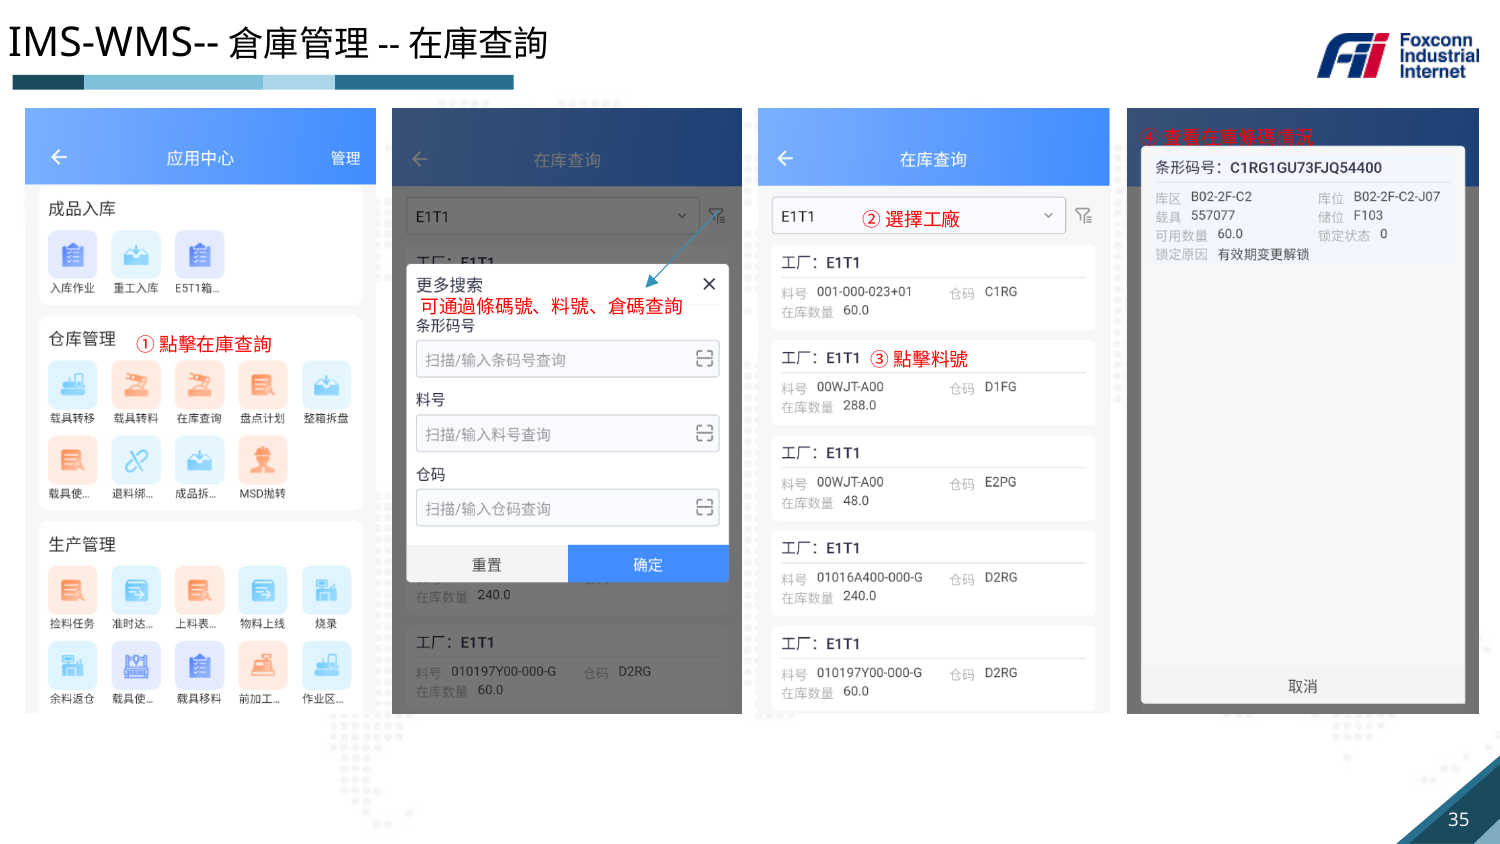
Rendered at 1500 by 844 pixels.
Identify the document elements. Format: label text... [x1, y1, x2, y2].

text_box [645, 209, 720, 288]
text_box IMS-WMS--倉庫管理--在庫查詢 [0, 9, 681, 71]
picture [0, 0, 1500, 844]
